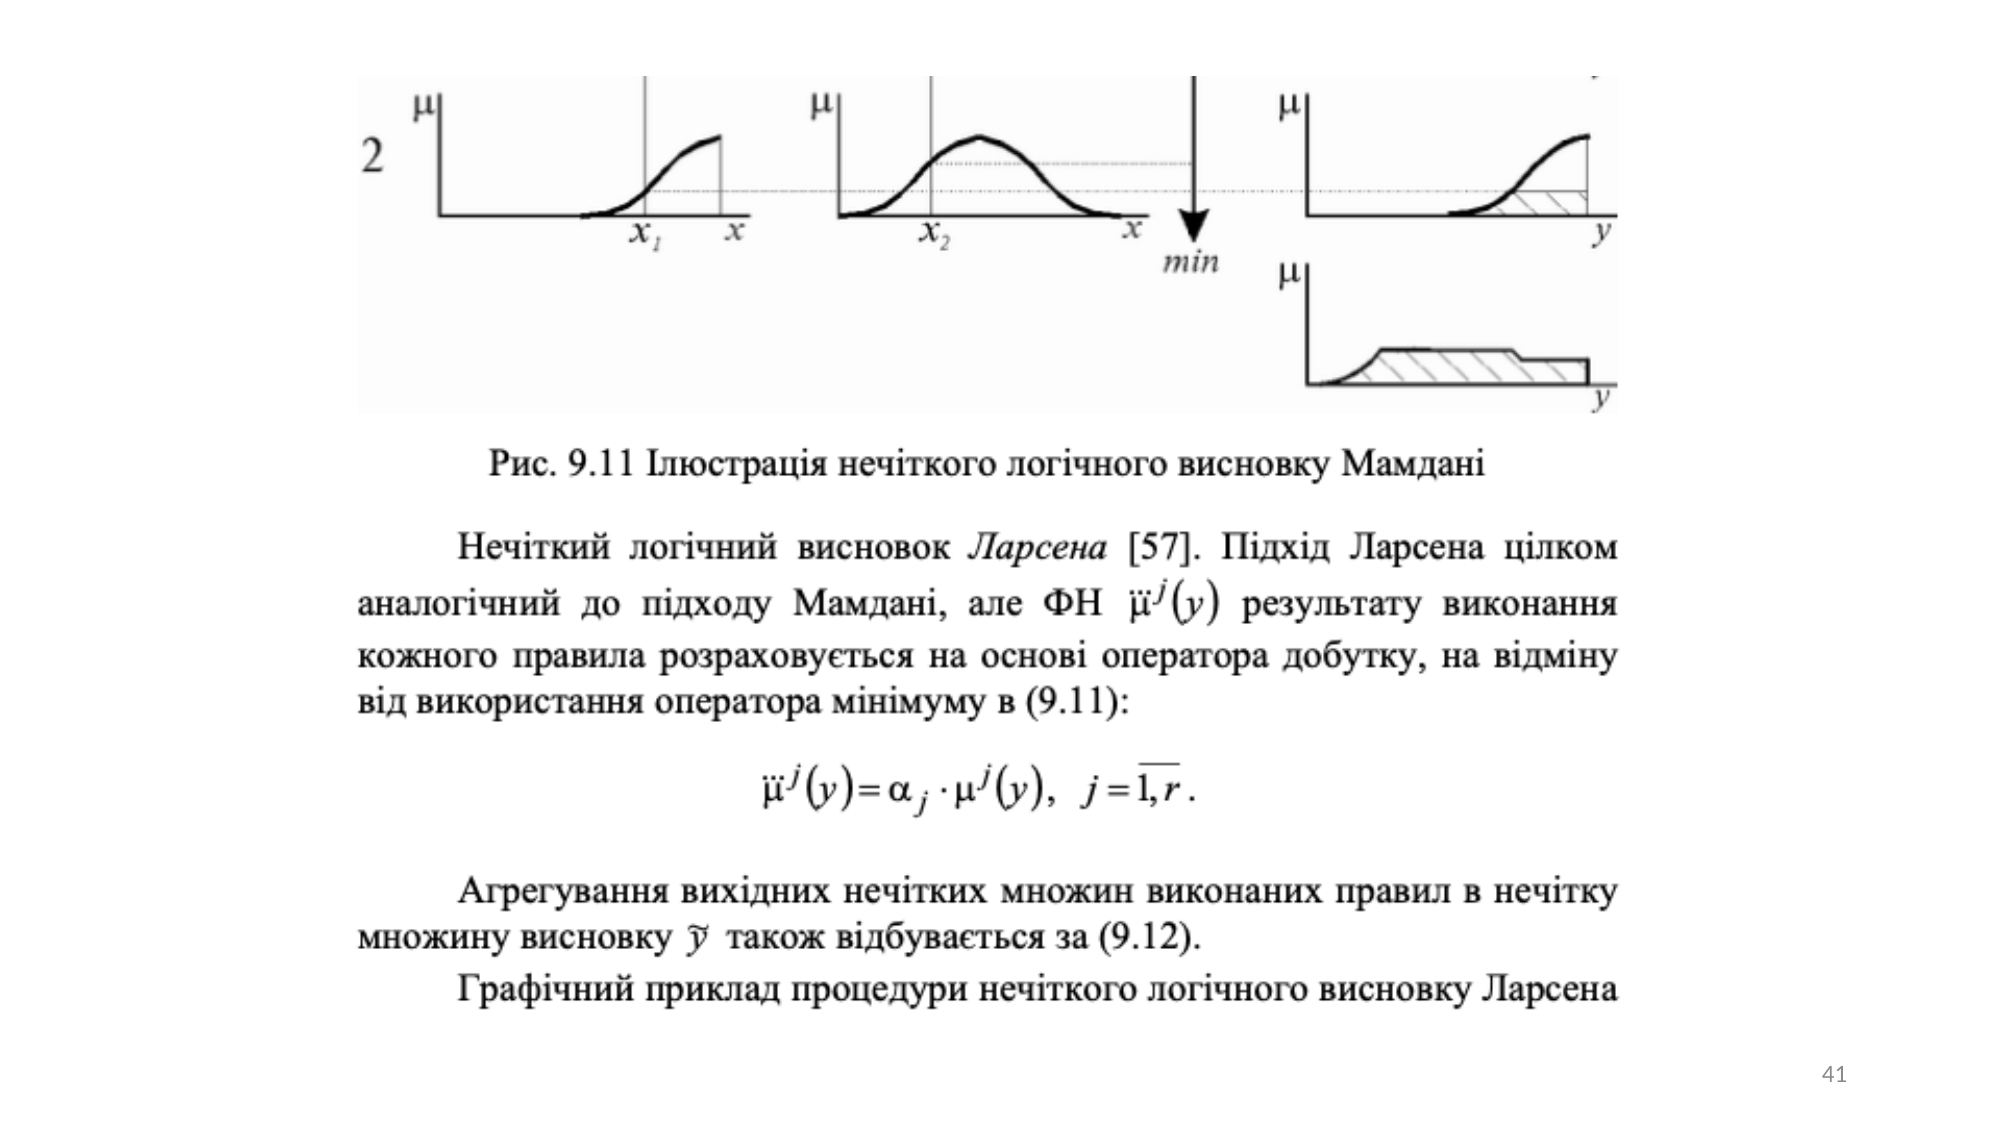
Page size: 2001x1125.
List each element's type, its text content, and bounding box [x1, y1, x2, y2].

slide_number 41 [1412, 1042, 1863, 1103]
picture [334, 76, 1666, 1049]
